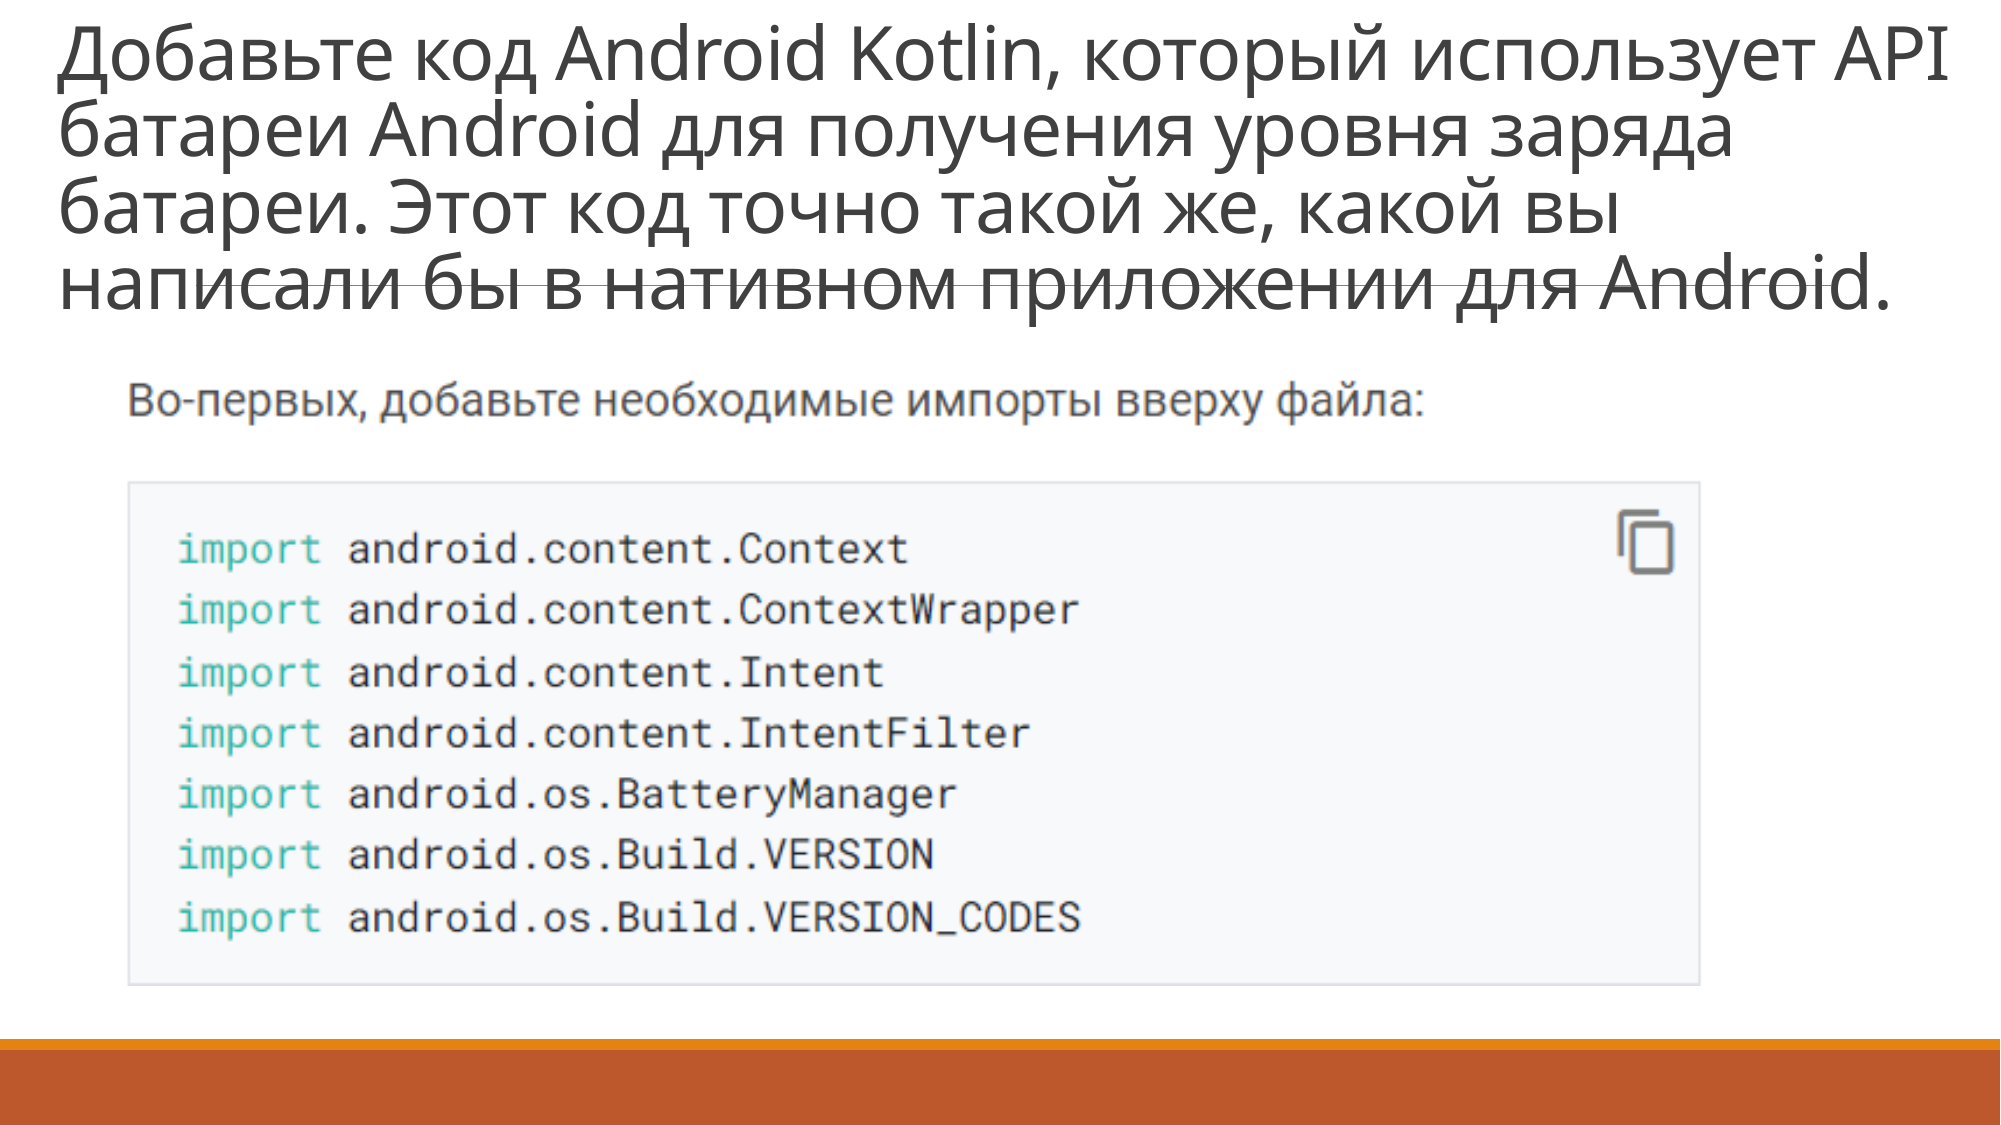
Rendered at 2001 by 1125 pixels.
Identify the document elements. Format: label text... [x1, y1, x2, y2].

title Добавьте код Android Kotlin, который использует API батареи Android для получения уровня заряда батареи. Этот код точно такой же, какой вы написали бы в нативном приложении для Android. [42, 94, 1968, 333]
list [111, 355, 1756, 987]
